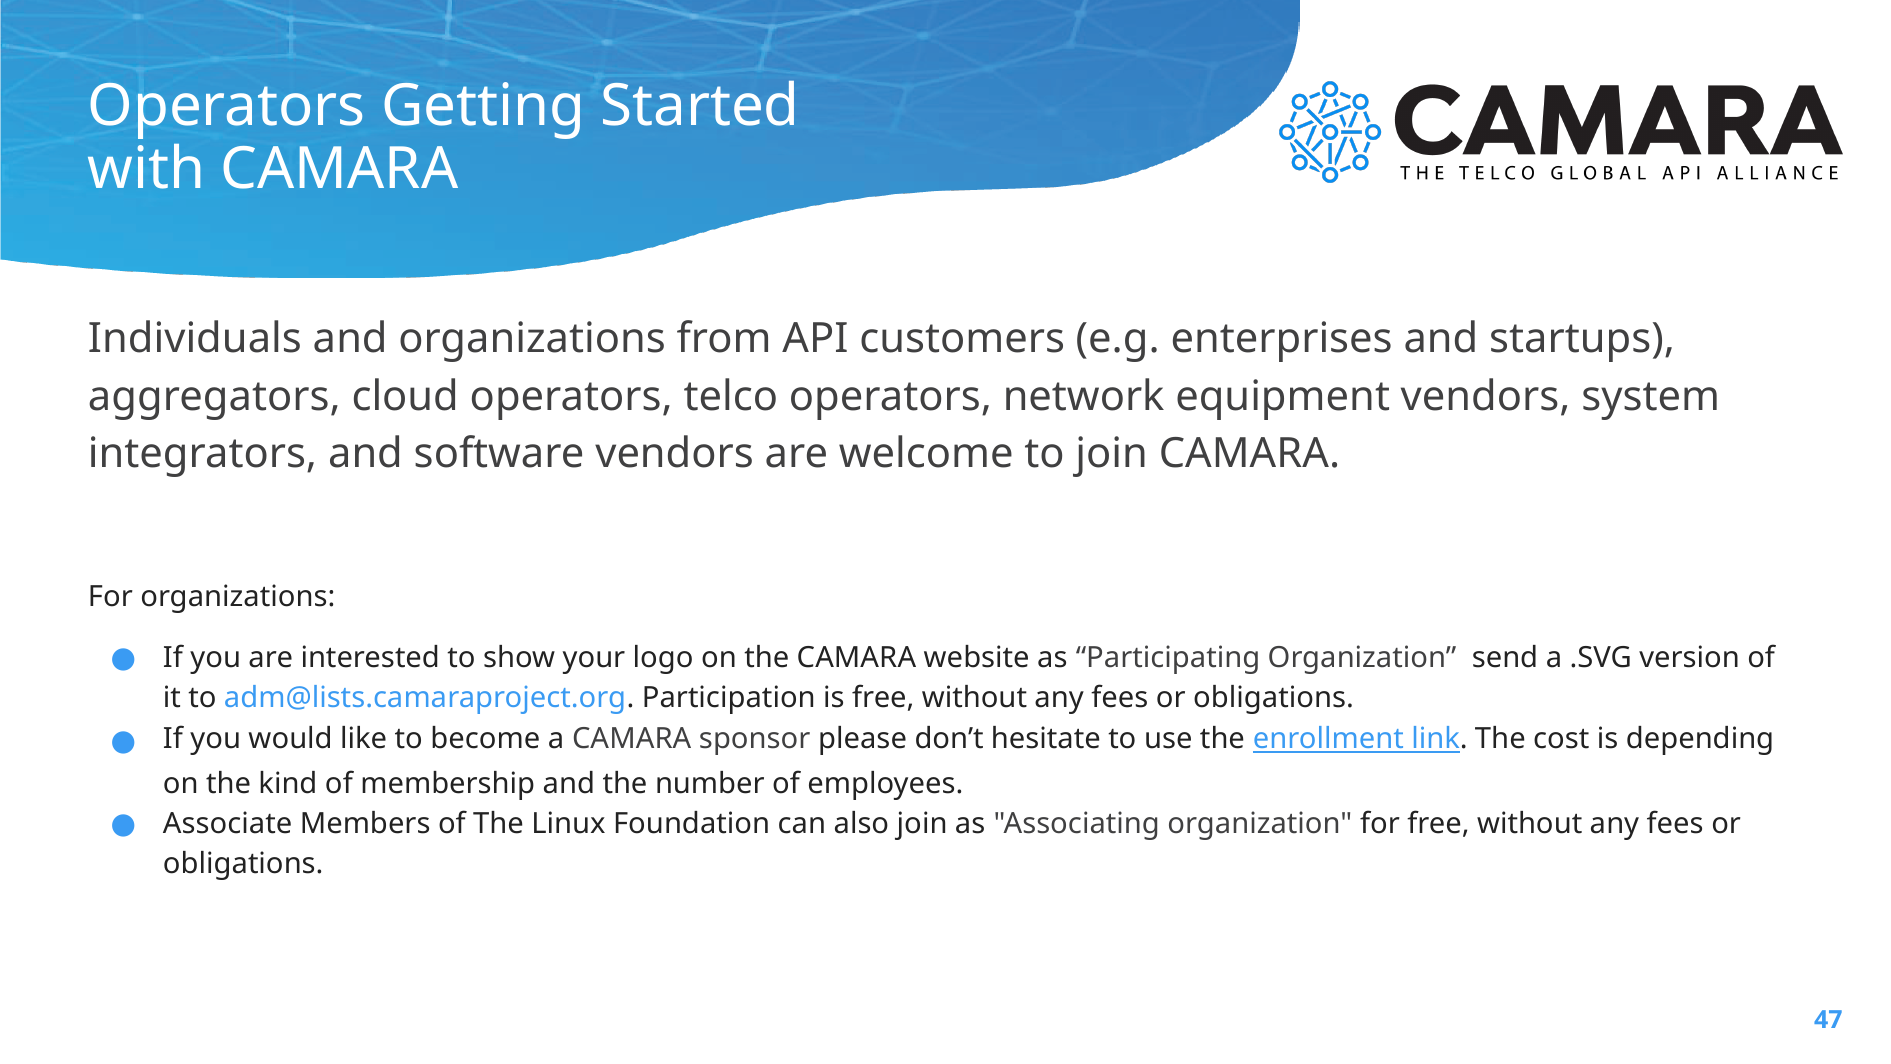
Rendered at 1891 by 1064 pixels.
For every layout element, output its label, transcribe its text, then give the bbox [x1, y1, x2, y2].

text_box Individuals and organizations from API customers (e.g. enterprises and startups), aggregators, cloud operators, telco operators, network equipment vendors, system integrators, and software vendors are welcome to join CAMARA. For organizations: If you are interested to show your logo on the CAMARA website as “Participating Organization” send a .SVG version of it to adm@lists.camaraproject.org. Participation is free, without any fees or obligations. If you would like to become a CAMARA sponsor please don’t hesitate to use the enrollment link. The cost is depending on the kind of membership and the number of employees. Associate Members of The Linux Foundation can also join as "Associating organization" for free, without any fees or obligations. [72, 288, 1814, 893]
picture [0, 0, 1300, 278]
title Operators Getting Started with CAMARA [72, 67, 1869, 197]
